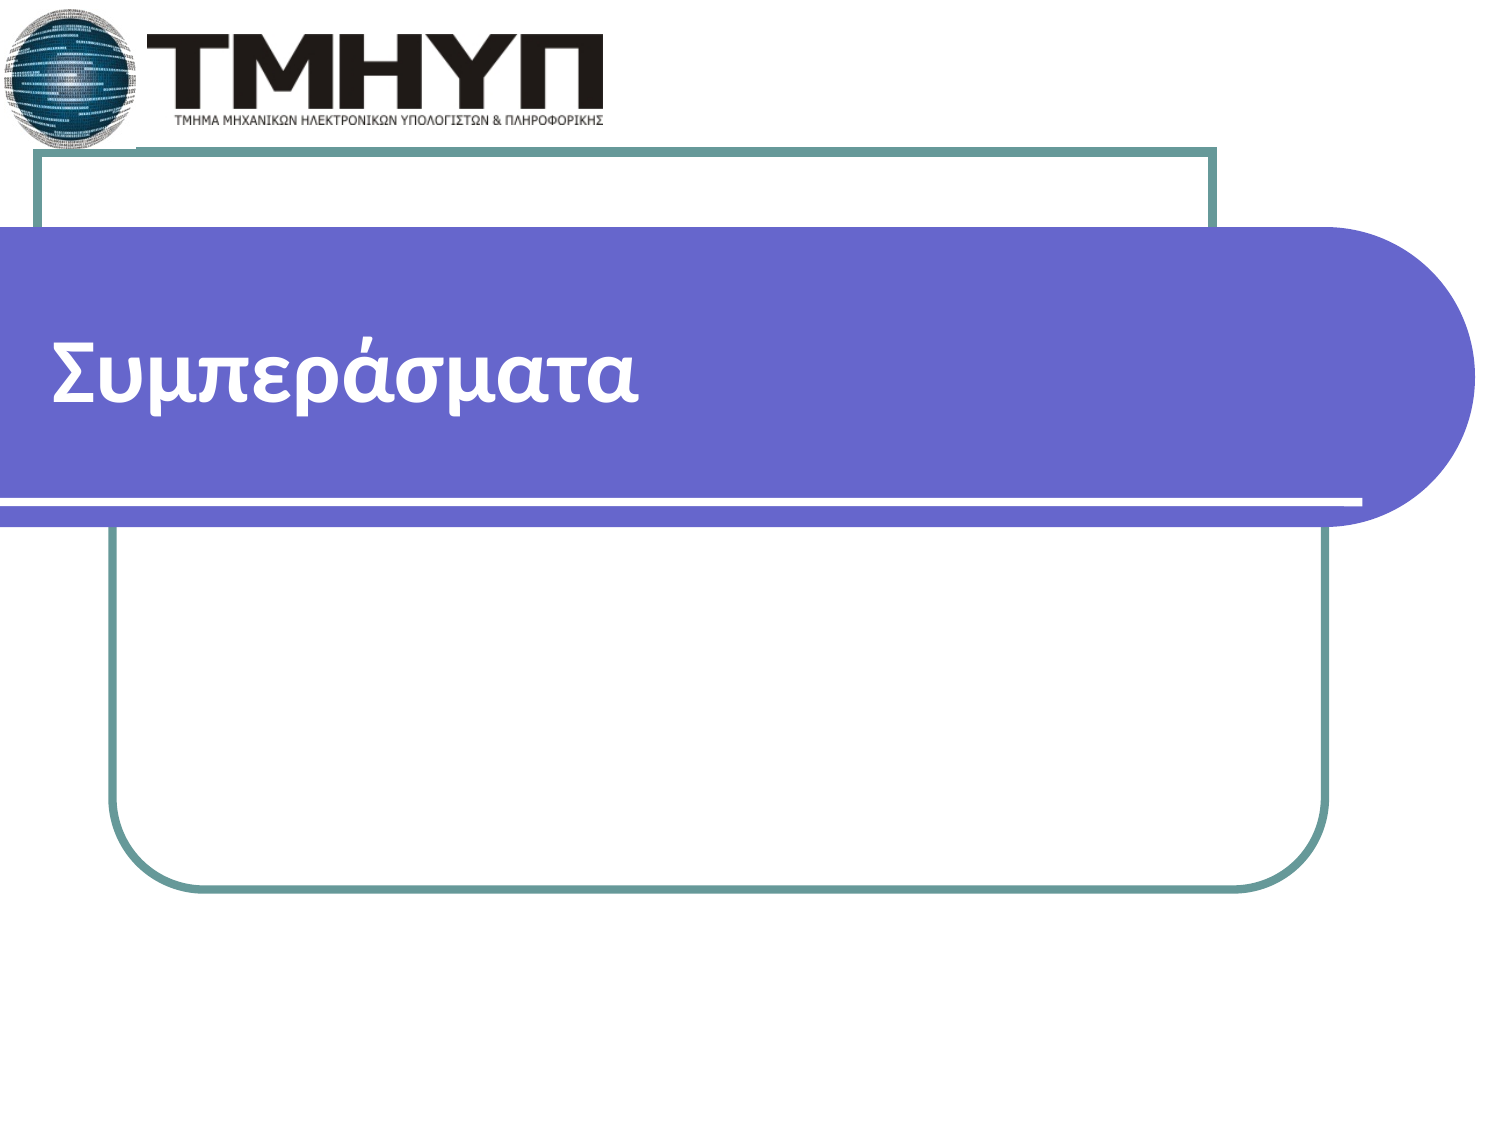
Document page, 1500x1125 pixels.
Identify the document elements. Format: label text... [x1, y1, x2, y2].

picture [4, 9, 136, 149]
title Συμπεράσματα [37, 233, 1460, 499]
picture [147, 34, 603, 125]
